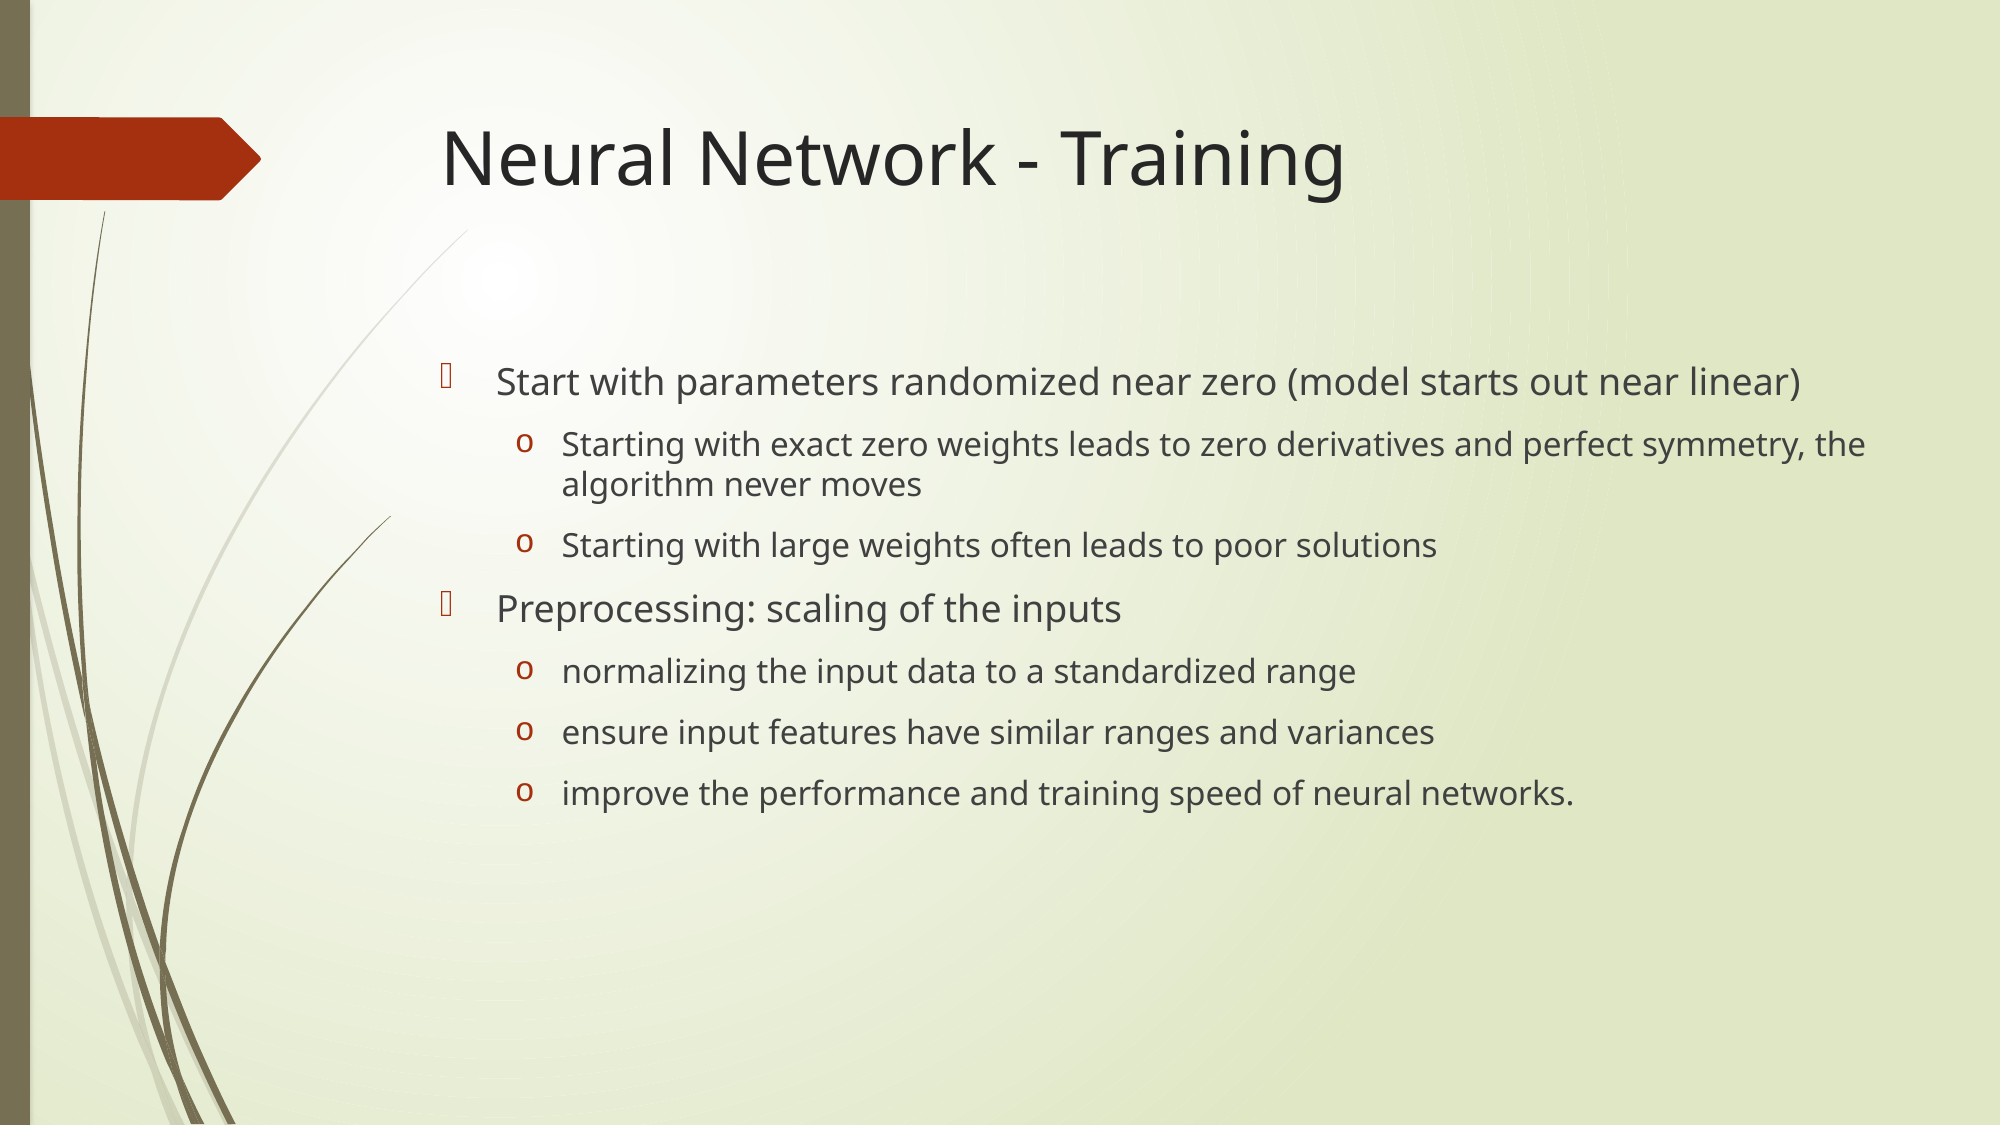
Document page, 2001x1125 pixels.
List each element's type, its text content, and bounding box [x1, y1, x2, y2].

title Neural Network - Training [425, 102, 1888, 313]
list Start with parameters randomized near zero (model starts out near linear) Starting with exact zero weights leads to zero derivatives and perfect symmetry, the algorithm never moves Starting with large weights often leads to poor solutions Preprocessing: scaling of the inputs normalizing the input data to a standardized range ensure input features have similar ranges and variances improve the performance and training speed of neural networks. [424, 350, 1888, 970]
